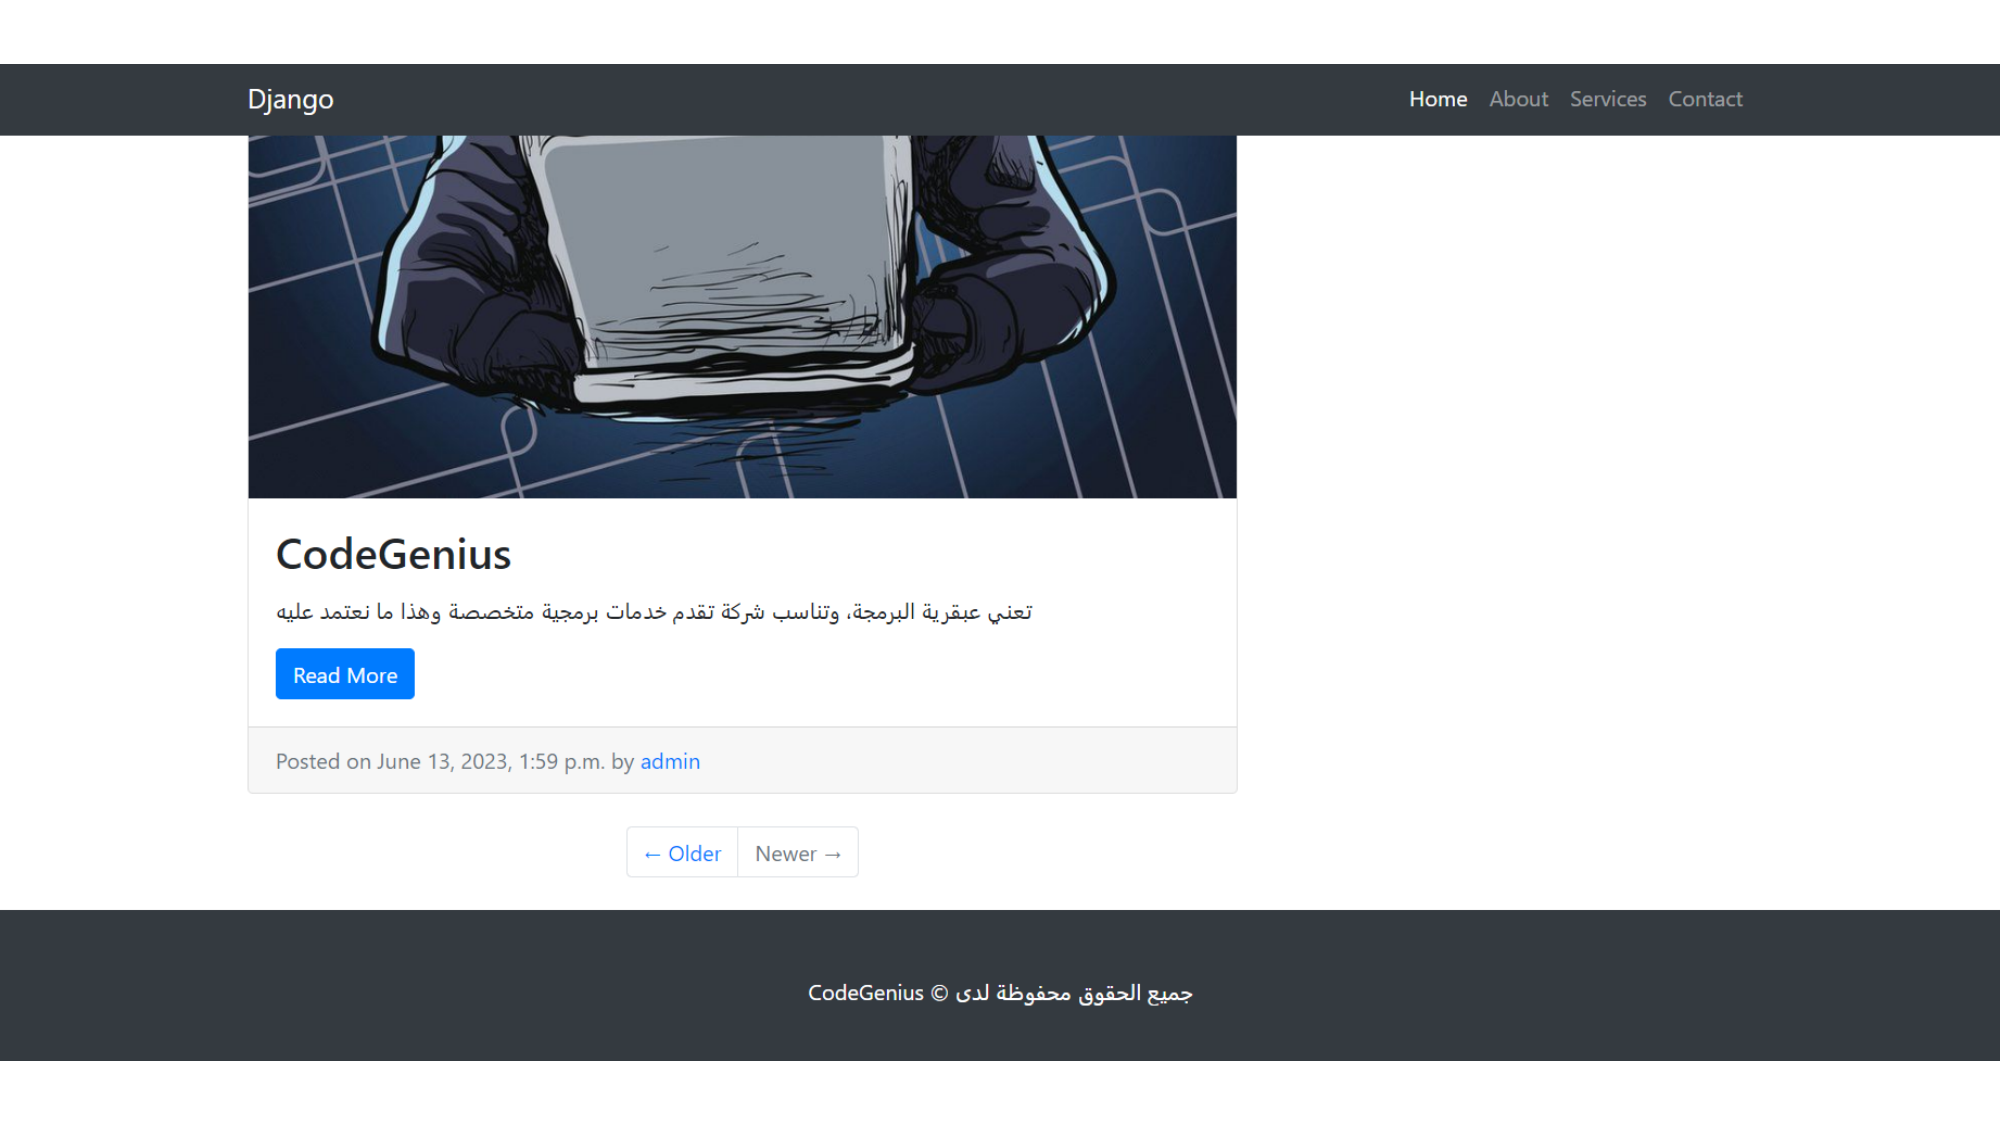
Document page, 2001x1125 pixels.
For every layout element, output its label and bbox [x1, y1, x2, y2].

picture [0, 64, 2000, 1061]
